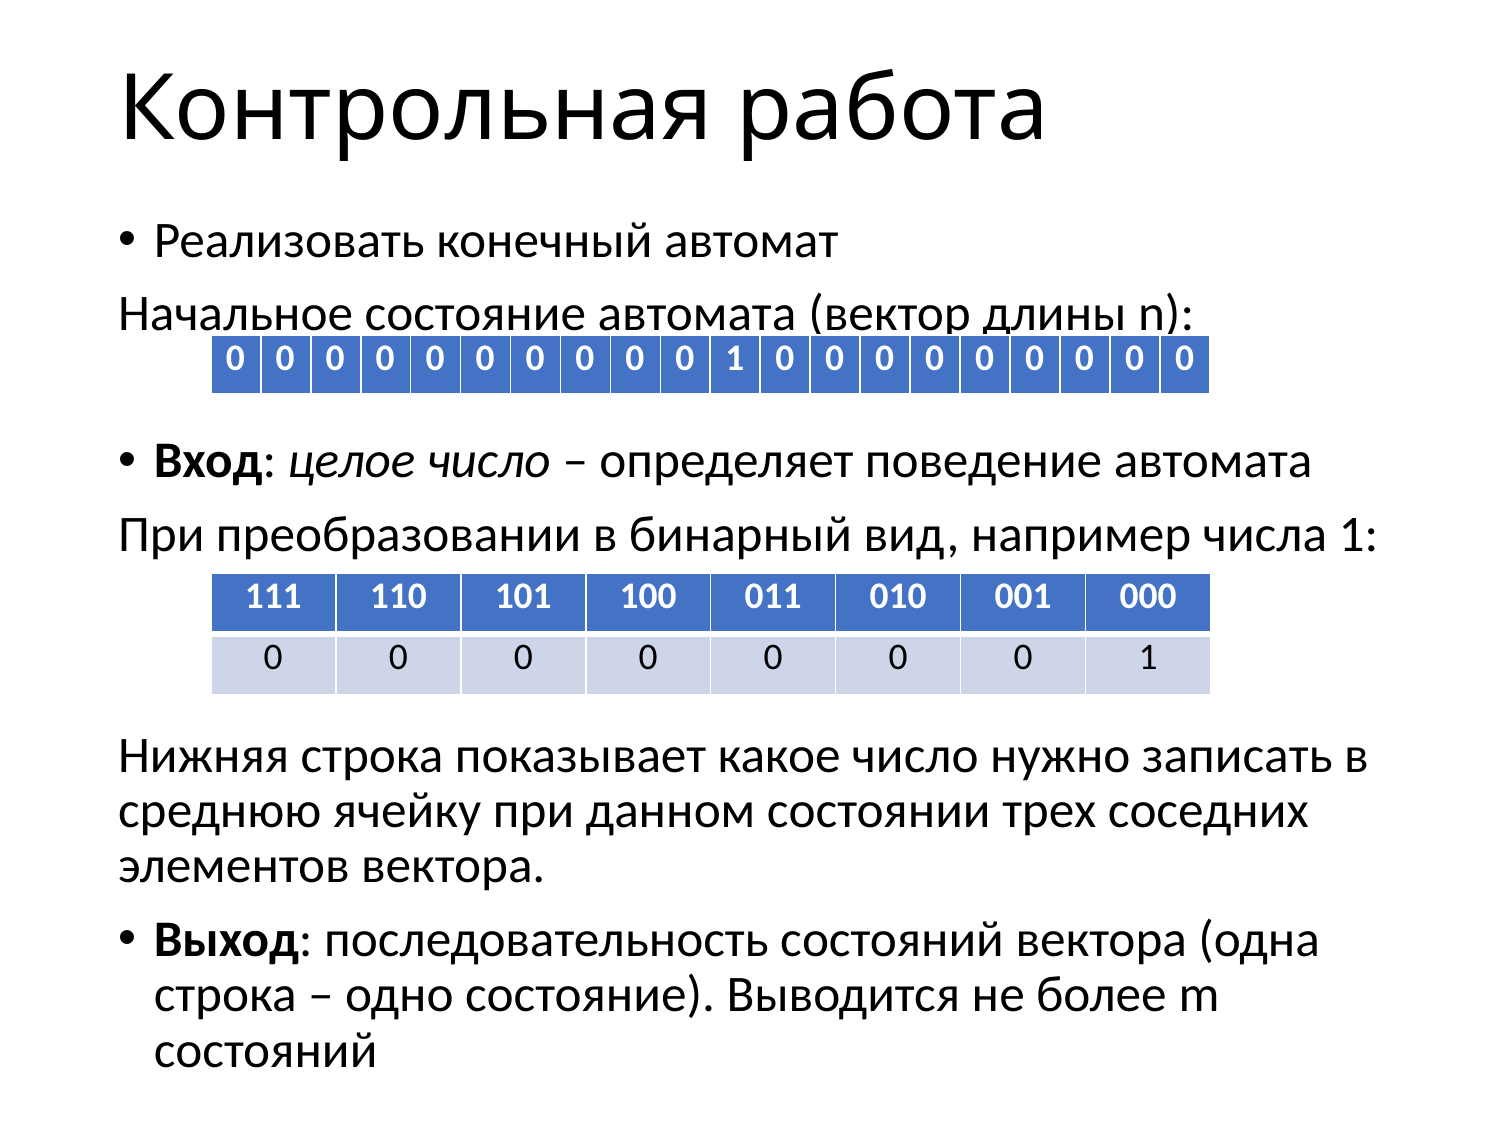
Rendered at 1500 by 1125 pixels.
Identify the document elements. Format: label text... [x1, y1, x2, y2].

table_header 101 [462, 574, 585, 631]
table_header 000 [1086, 574, 1210, 631]
table_header 110 [337, 574, 460, 631]
table_cell 0 [212, 637, 335, 694]
table_cell 0 [337, 637, 460, 694]
table_header 111 [212, 574, 335, 631]
table_cell 0 [711, 637, 835, 694]
table_header 011 [711, 574, 835, 631]
table_header 0 [1061, 336, 1109, 393]
table_header 0 [262, 336, 310, 393]
table_header 0 [811, 336, 859, 393]
table_cell 0 [961, 637, 1085, 694]
table_header 0 [212, 336, 260, 393]
table_header 100 [587, 574, 710, 631]
table_header 0 [861, 336, 909, 393]
table_header 0 [1161, 336, 1209, 393]
list Реализовать конечный автомат Начальное состояние автомата (вектор длины n): Вход: целое число – определяет поведение автомата При преобразовании в бинарный вид, например числа 1: Нижняя строка показывает какое число нужно записать в среднюю ячейку при данном состоянии трех соседних элементов вектора. Выход: последовательность состояний вектора (одна строка – одно состояние). Выводится не более m состояний [103, 205, 1397, 1096]
table_header 001 [961, 574, 1085, 631]
table_cell 1 [1086, 637, 1210, 694]
table_header 0 [312, 336, 360, 393]
table_header 0 [411, 336, 460, 393]
table_header 0 [362, 336, 410, 393]
table_header 0 [1111, 336, 1159, 393]
table_header 0 [761, 336, 809, 393]
table_header 0 [661, 336, 709, 393]
table_header 0 [961, 336, 1009, 393]
table_header 0 [511, 336, 560, 393]
table_cell 0 [836, 637, 960, 694]
table_cell 0 [462, 637, 585, 694]
table_header 0 [611, 336, 660, 393]
title Контрольная работа [103, 0, 1397, 205]
table_header 010 [836, 574, 960, 631]
table_header 0 [1011, 336, 1059, 393]
table_cell 0 [587, 637, 710, 694]
table_header 1 [711, 336, 759, 393]
table_header 0 [561, 336, 610, 393]
table_header 0 [461, 336, 510, 393]
table_header 0 [911, 336, 959, 393]
